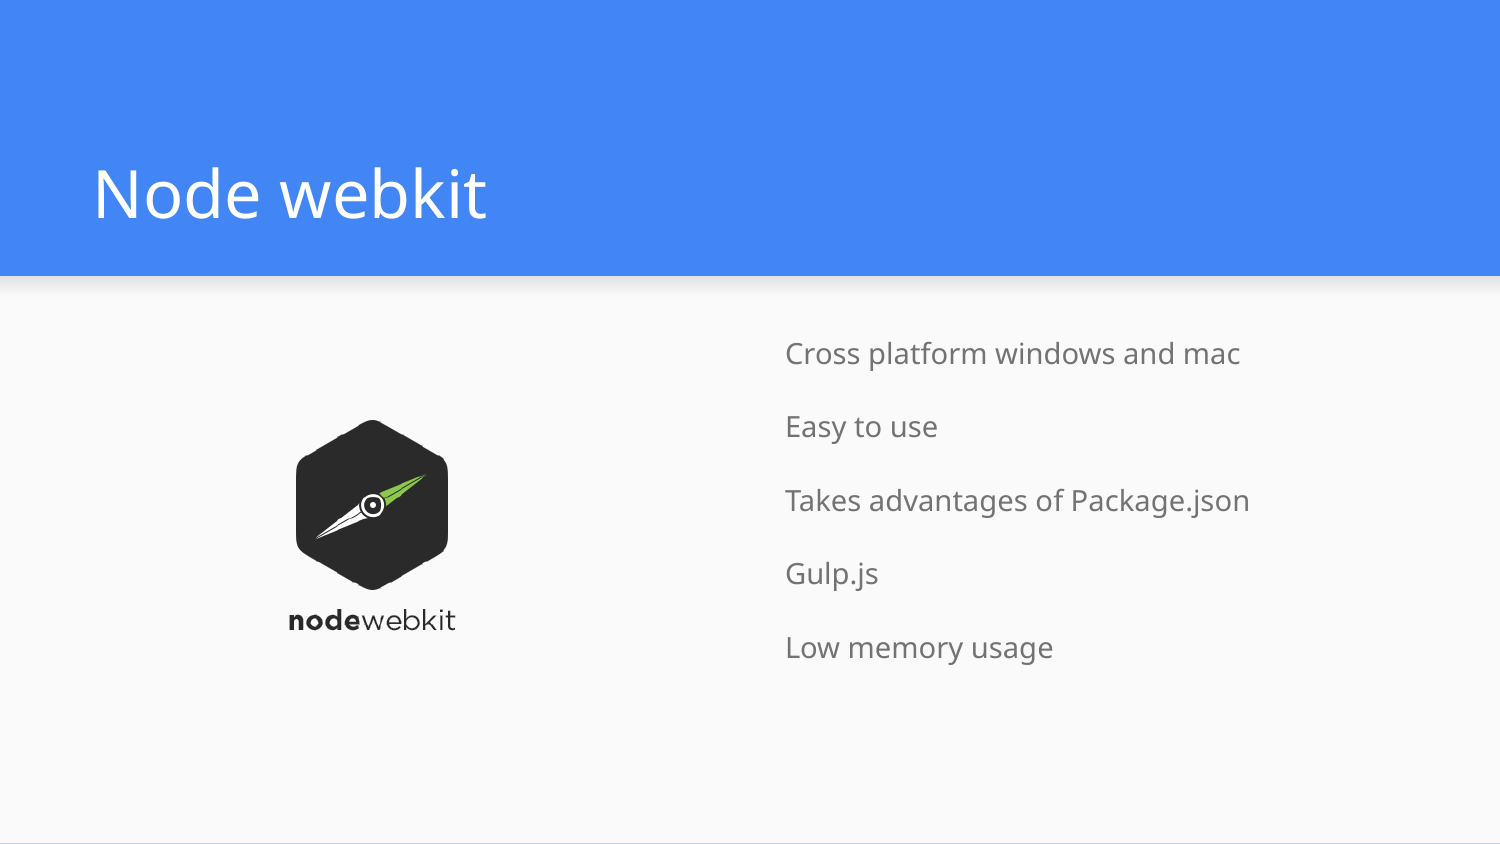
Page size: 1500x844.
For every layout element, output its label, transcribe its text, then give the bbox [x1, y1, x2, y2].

list Cross platform windows and mac Easy to use Takes advantages of Package.json Gulp.js Low memory usage [770, 314, 1427, 760]
title Node webkit [77, 121, 1427, 248]
picture [252, 413, 486, 647]
